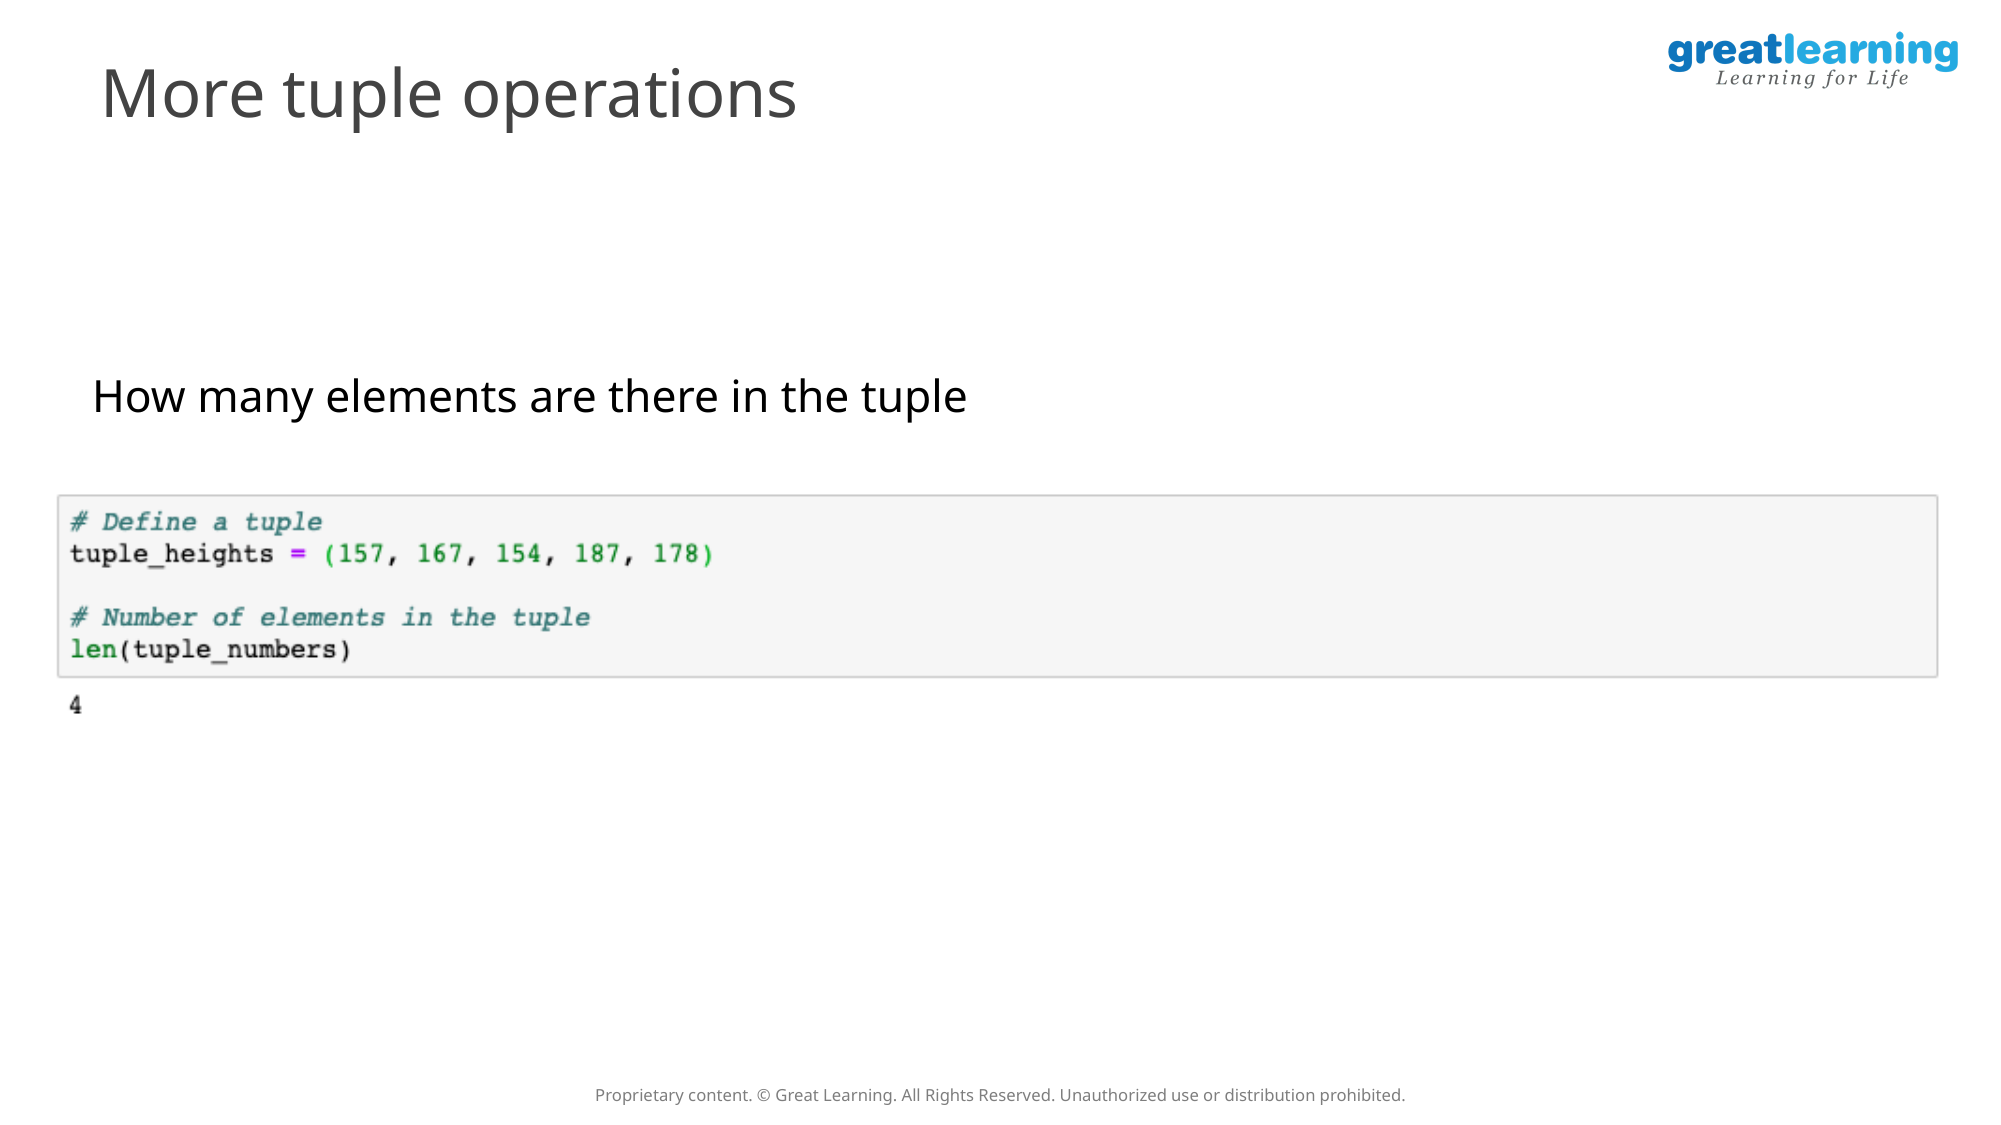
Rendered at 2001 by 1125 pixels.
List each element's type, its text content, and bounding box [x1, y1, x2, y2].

picture [50, 471, 1950, 725]
text_box More tuple operations [80, 30, 1713, 147]
text_box How many elements are there in the tuple [72, 348, 1089, 421]
picture [1713, 31, 1958, 89]
